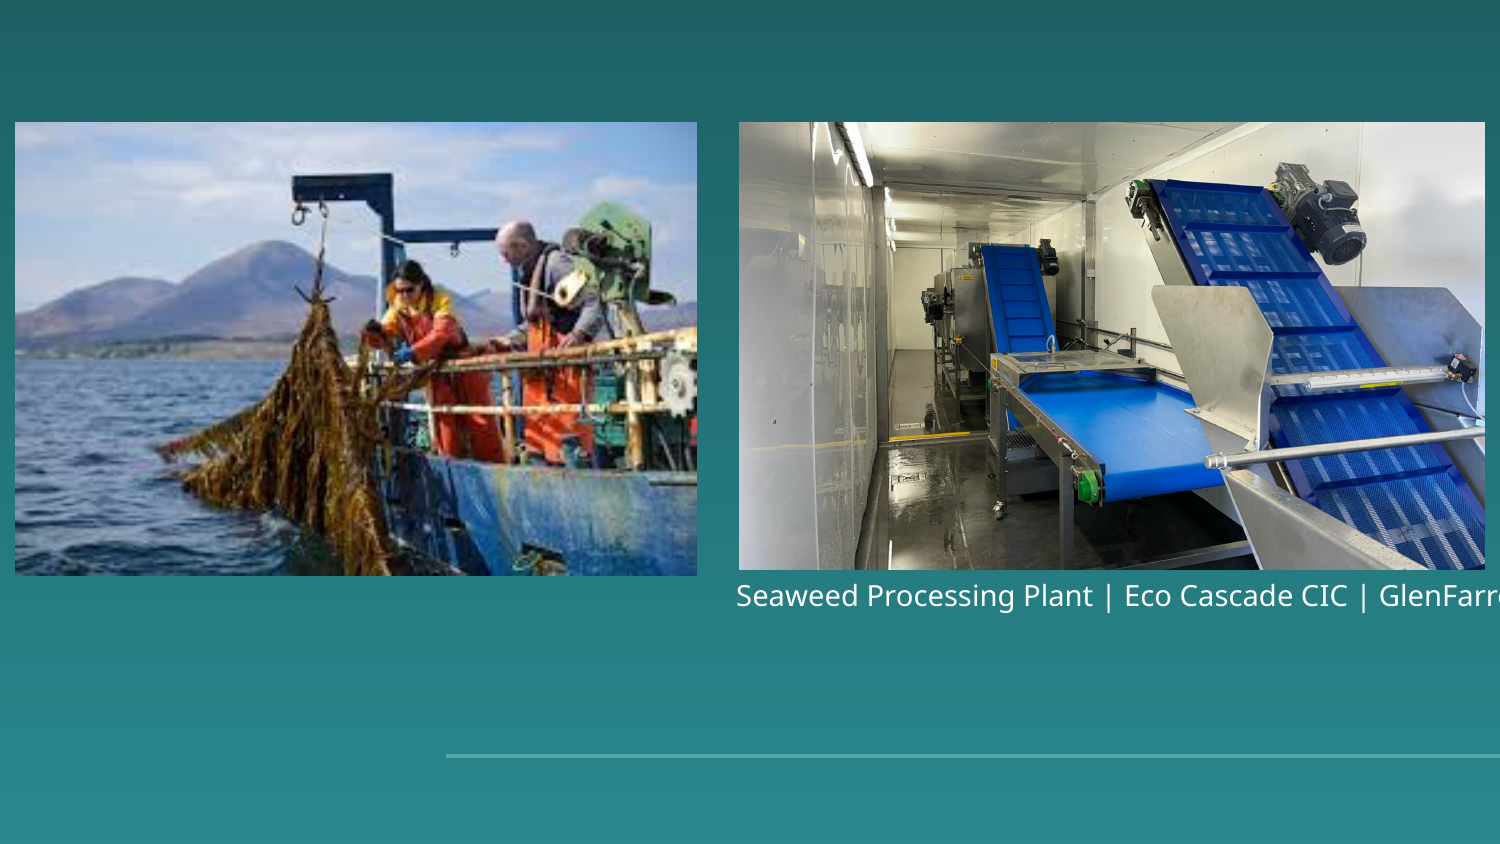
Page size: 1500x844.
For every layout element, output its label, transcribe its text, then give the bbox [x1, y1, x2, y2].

picture [738, 122, 1485, 571]
picture [15, 122, 697, 576]
text_box Seaweed Processing Plant | Eco Cascade CIC | GlenFarrow) [721, 569, 1500, 620]
